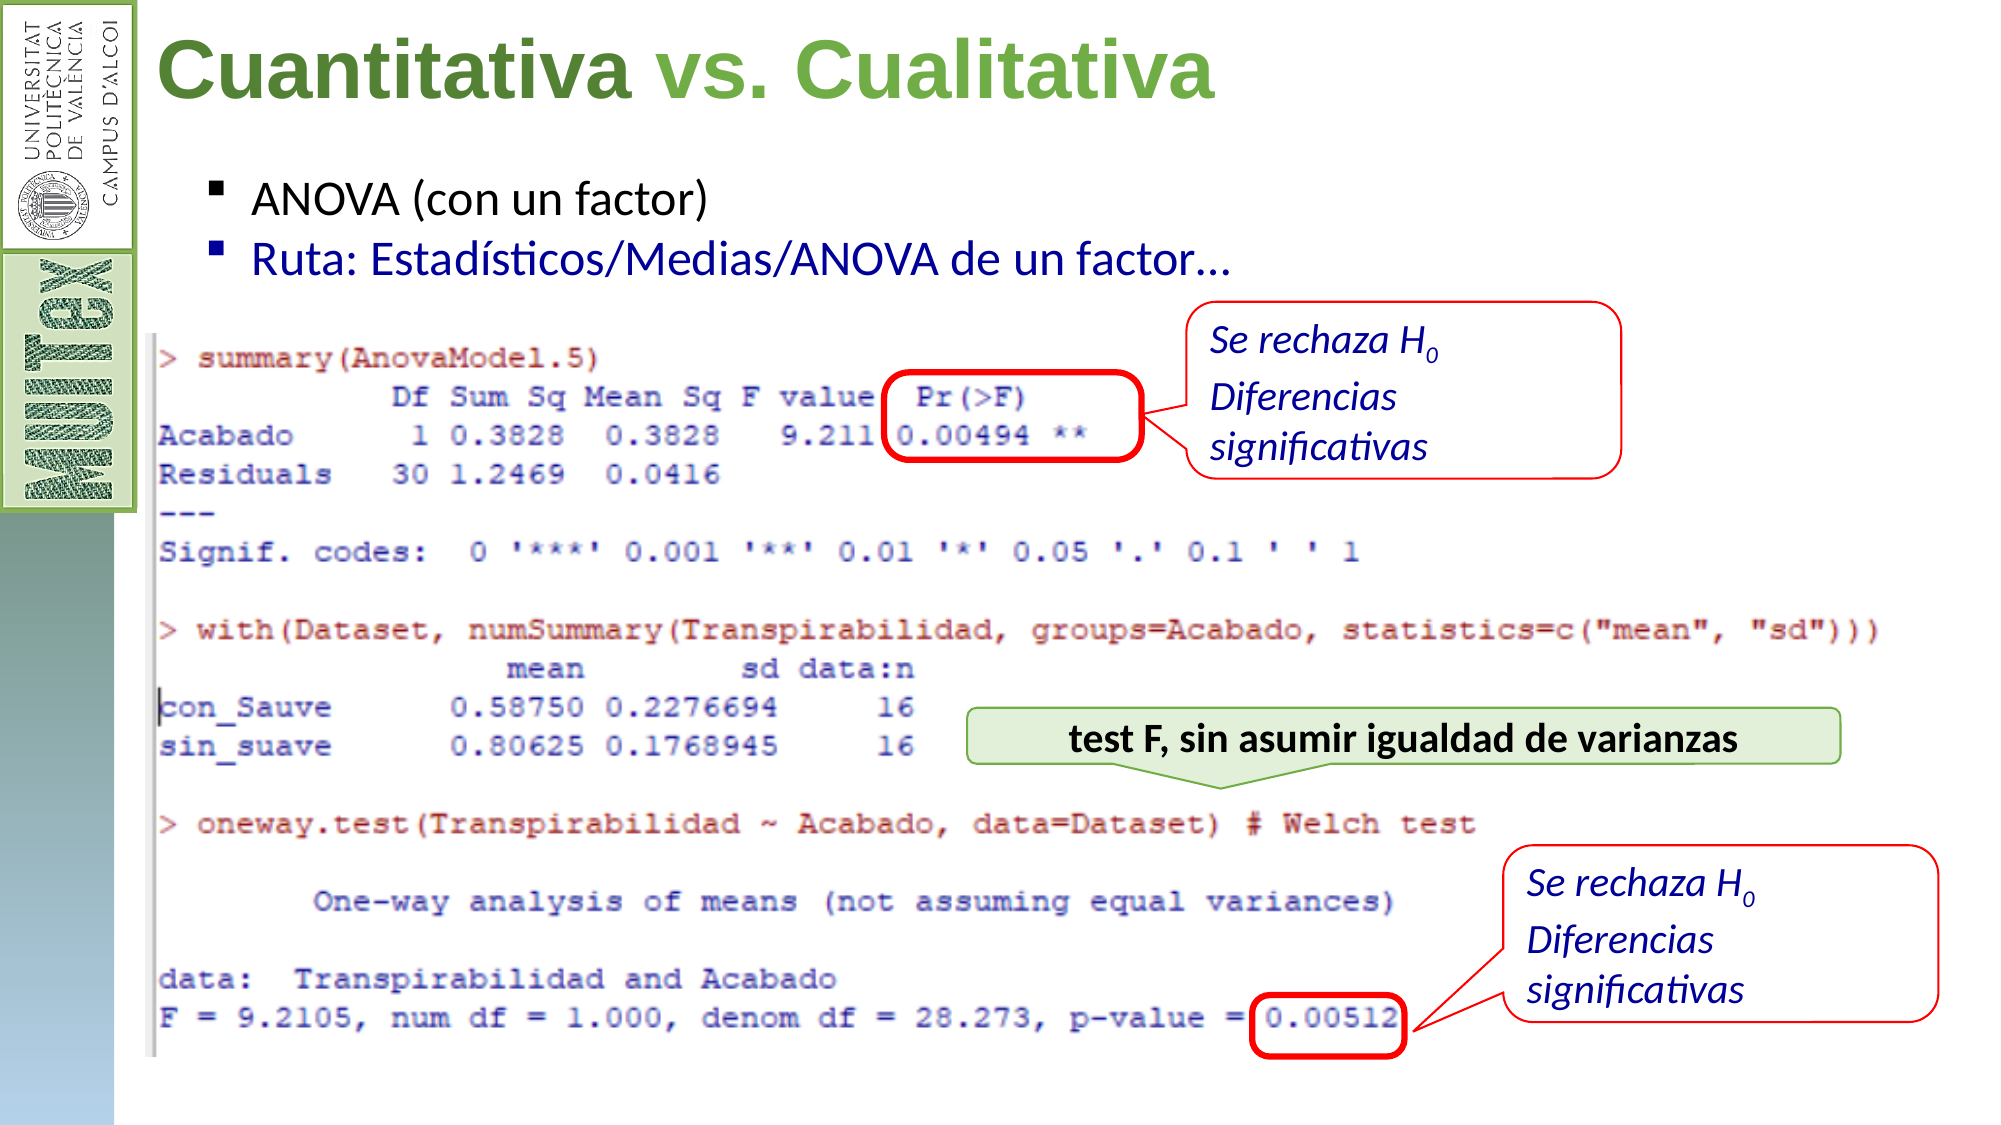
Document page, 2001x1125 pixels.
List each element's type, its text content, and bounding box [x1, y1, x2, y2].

picture [145, 333, 1881, 1057]
text_box ANOVA (con un factor) Ruta: Estadísticos/Medias/ANOVA de un factor… [190, 157, 1908, 413]
text_box Se rechaza H0 Diferencias significativas [1185, 300, 1623, 333]
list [0, 0, 138, 525]
title Cuantitativa vs. Cualitativa [141, 0, 2000, 144]
text_box [0, 525, 115, 1125]
text_box Se rechaza H0 Diferencias significativas [1881, 844, 1940, 1024]
